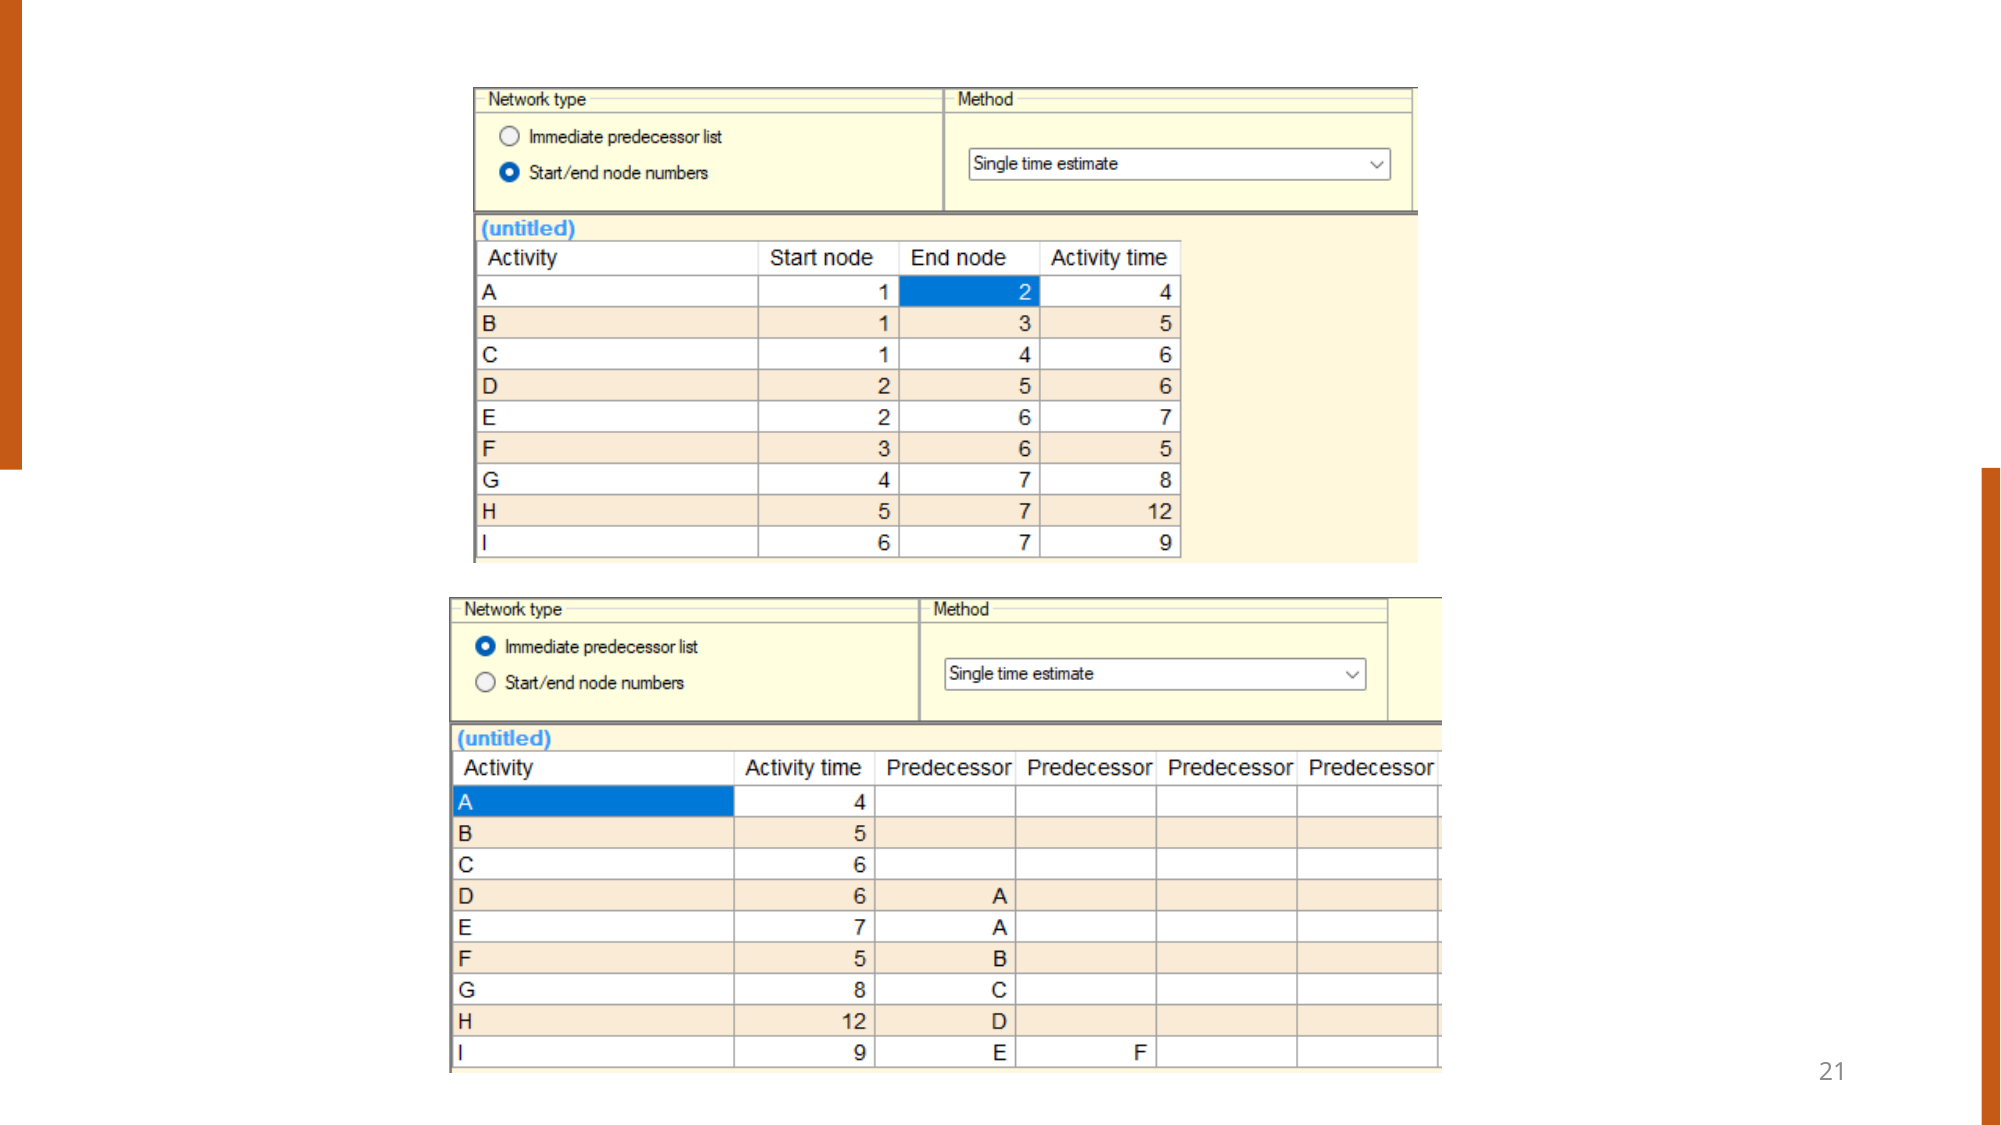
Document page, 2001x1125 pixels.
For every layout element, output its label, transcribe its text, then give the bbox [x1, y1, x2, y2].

picture [449, 597, 1442, 1073]
picture [473, 87, 1418, 563]
slide_number 21 [1412, 1042, 1863, 1103]
